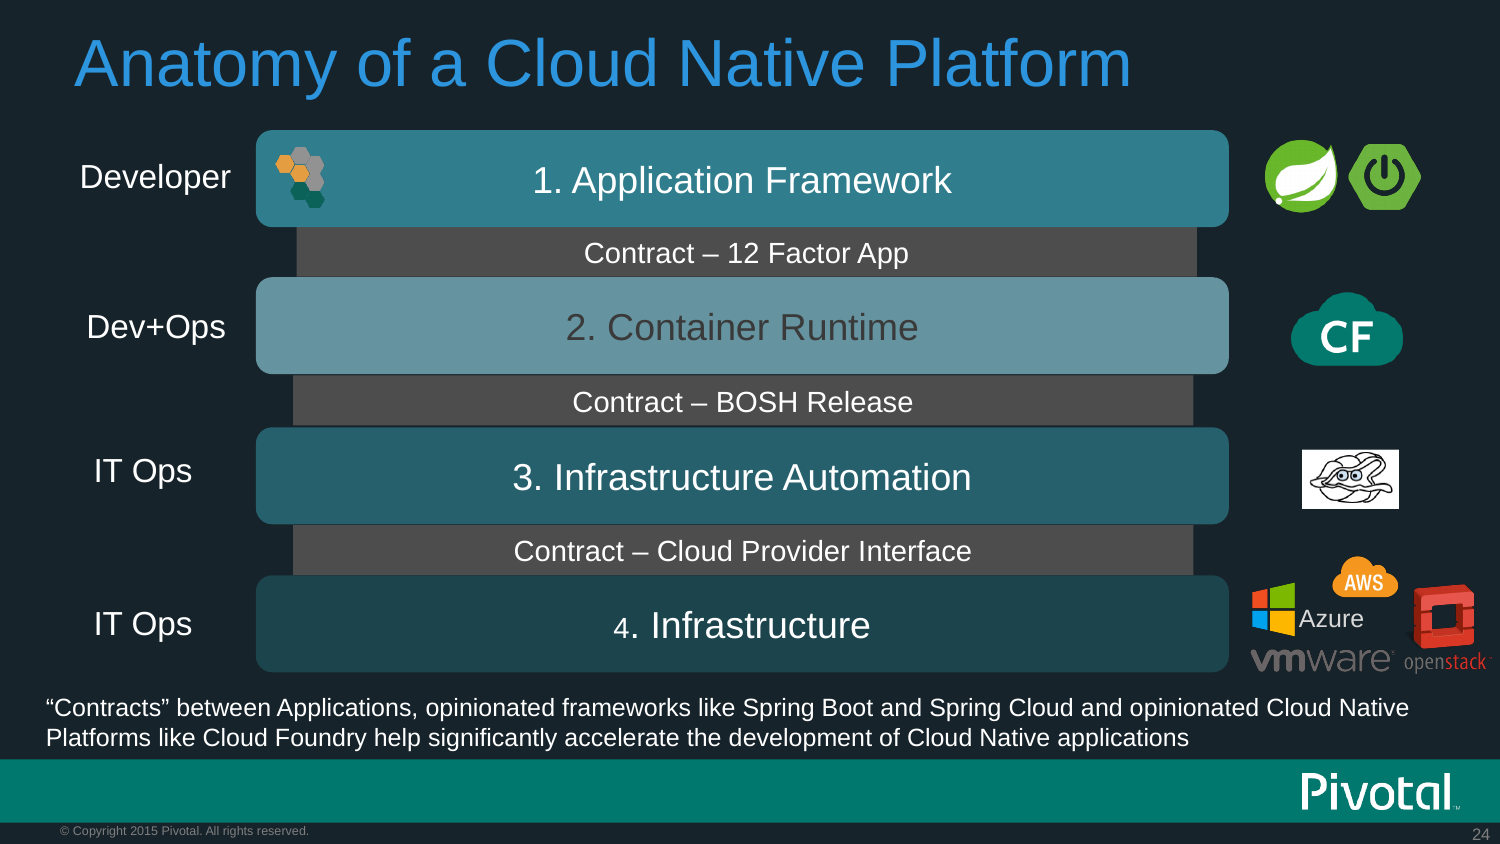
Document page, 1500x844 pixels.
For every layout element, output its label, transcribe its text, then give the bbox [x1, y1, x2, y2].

picture [1302, 773, 1460, 810]
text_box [78, 427, 1399, 525]
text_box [64, 129, 1424, 228]
text_box Contract – BOSH Release [293, 393, 1194, 425]
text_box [71, 272, 1403, 385]
text_box Contract – Cloud Provider Interface [293, 532, 1194, 573]
text_box “Contracts” between Applications, opinionated frameworks like Spring Boot and Spring Cloud and opinionated Cloud Native Platforms like Cloud Foundry help significantly accelerate the development of Cloud Native applications [31, 683, 1488, 759]
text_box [78, 575, 1230, 673]
text_box Anatomy of a Cloud Native Platform [60, 11, 1440, 88]
text_box Contract – 12 Factor App [296, 237, 1197, 271]
picture [1241, 516, 1497, 678]
